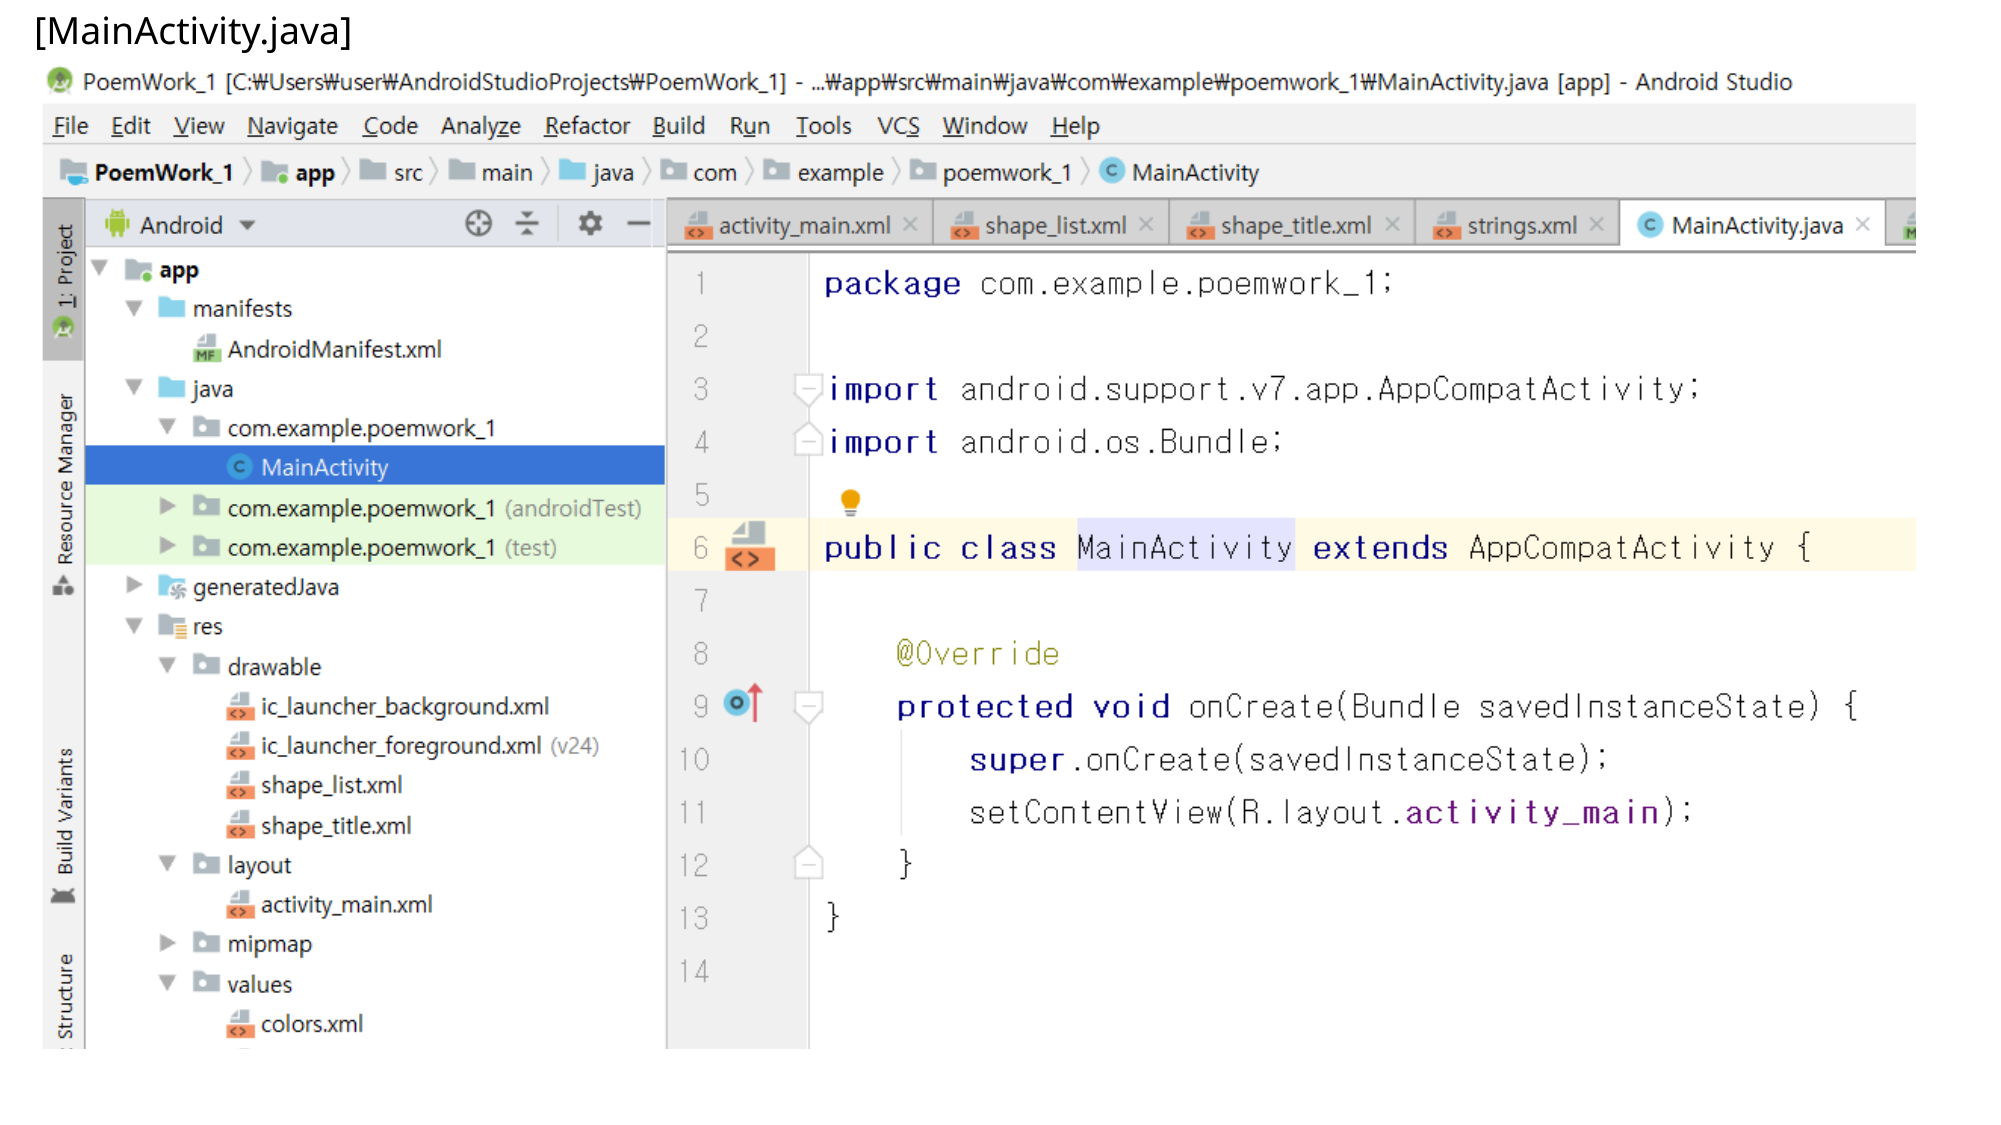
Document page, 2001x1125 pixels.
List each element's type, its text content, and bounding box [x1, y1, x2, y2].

picture [42, 60, 1917, 1049]
text_box [MainActivity.java] [19, 0, 368, 60]
